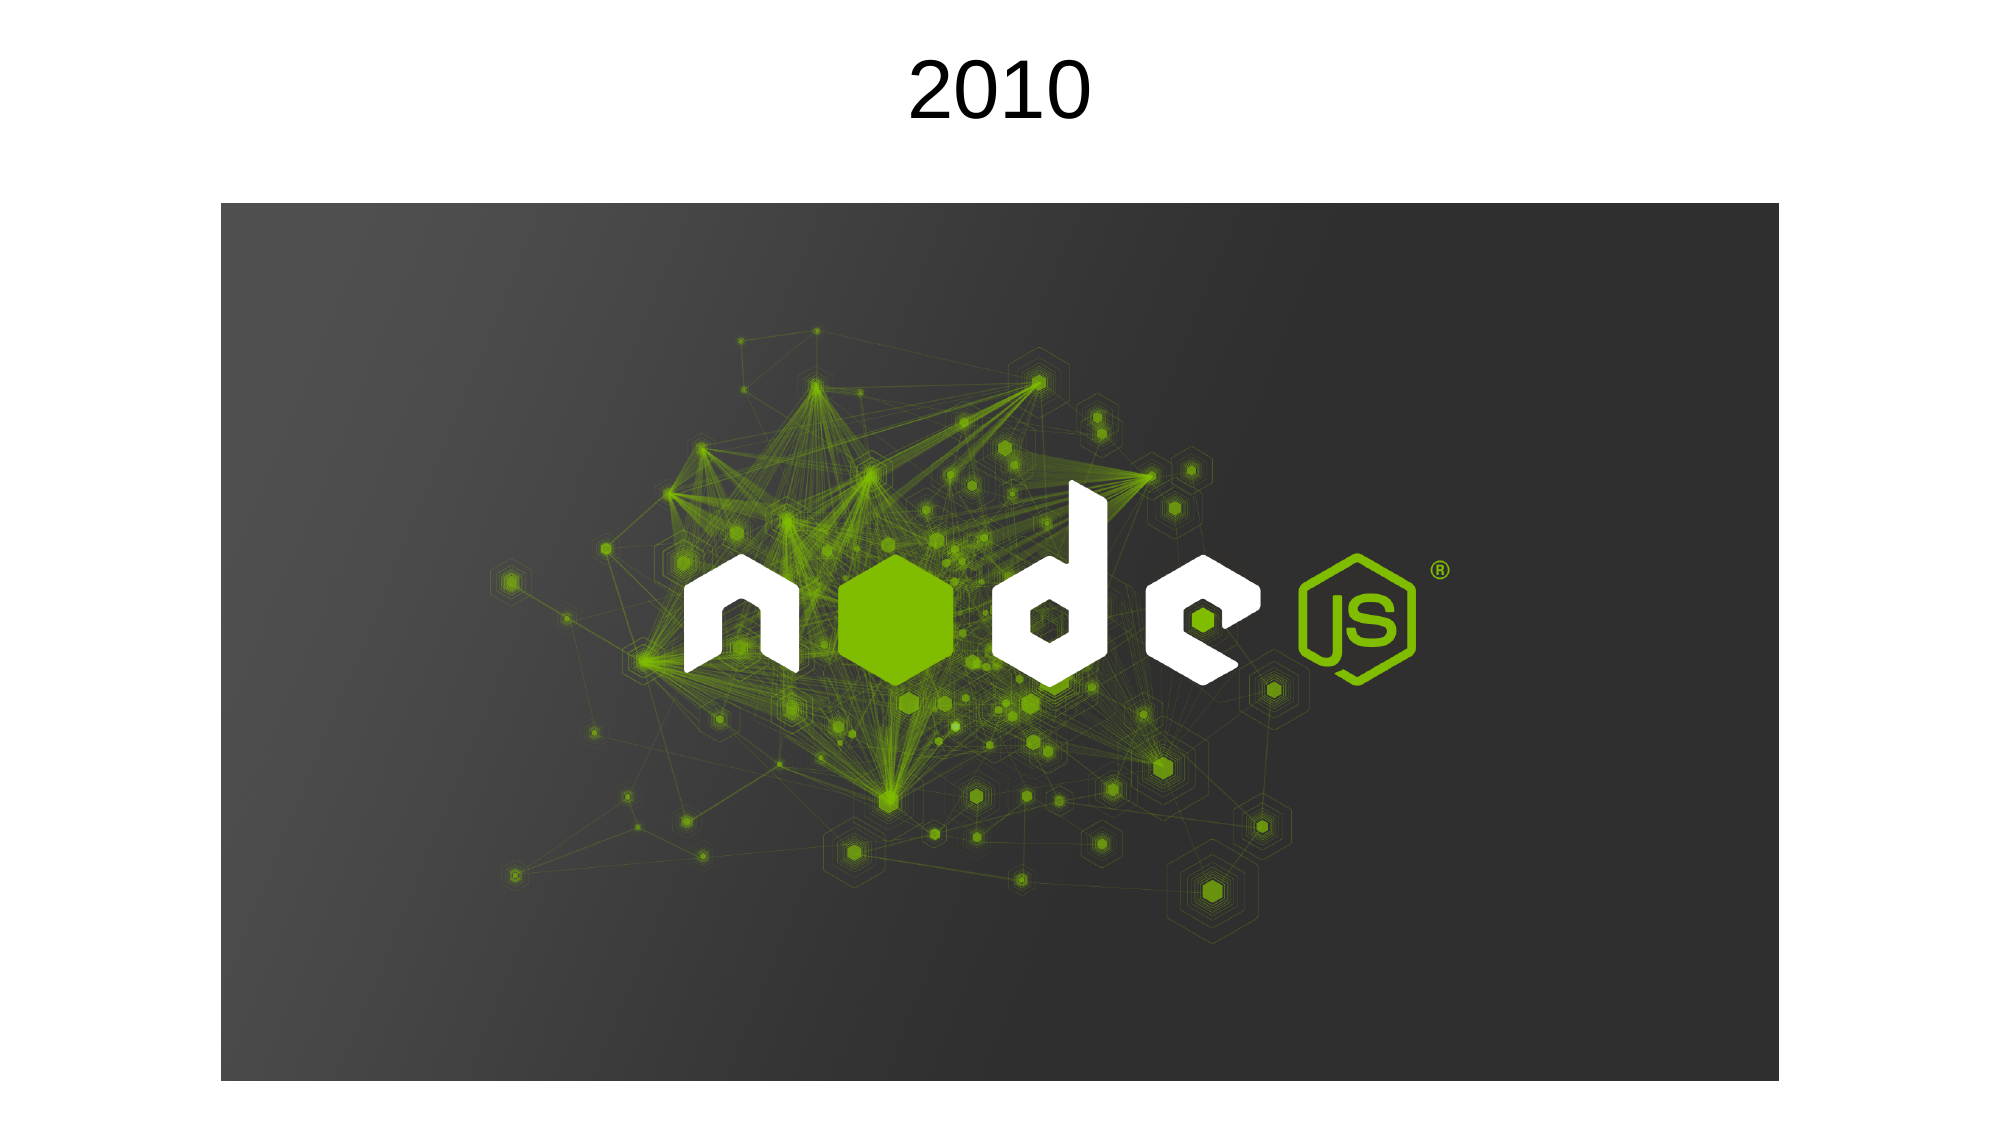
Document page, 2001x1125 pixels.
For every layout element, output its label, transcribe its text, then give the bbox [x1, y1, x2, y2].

text_box 2010 [892, 27, 1108, 143]
picture [221, 203, 1779, 1081]
